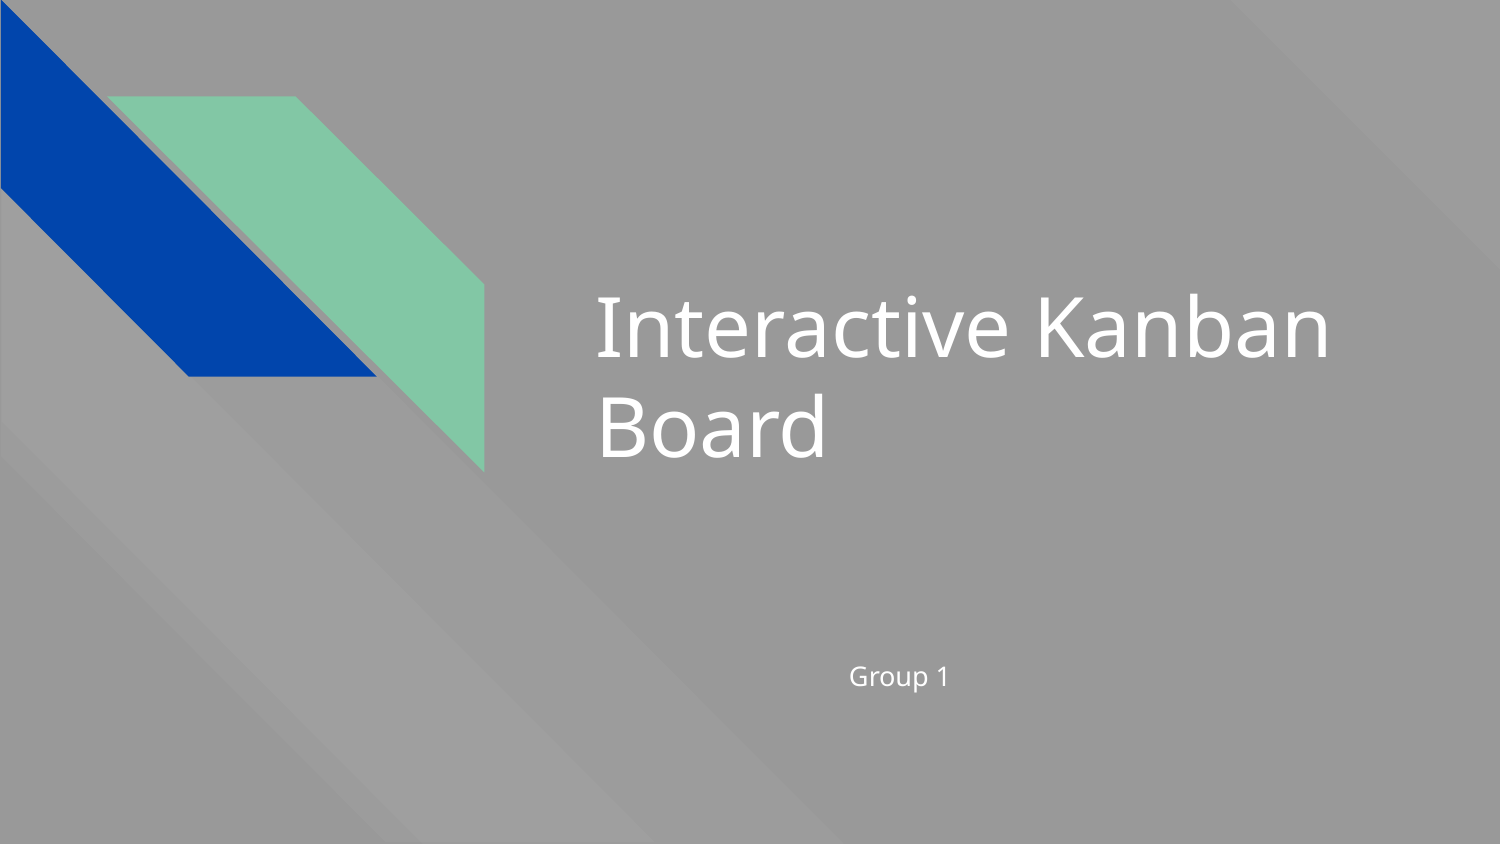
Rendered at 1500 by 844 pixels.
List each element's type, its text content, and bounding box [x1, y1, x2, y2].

title Interactive Kanban Board [580, 258, 1404, 518]
subtitle Group 1 [833, 643, 1404, 727]
